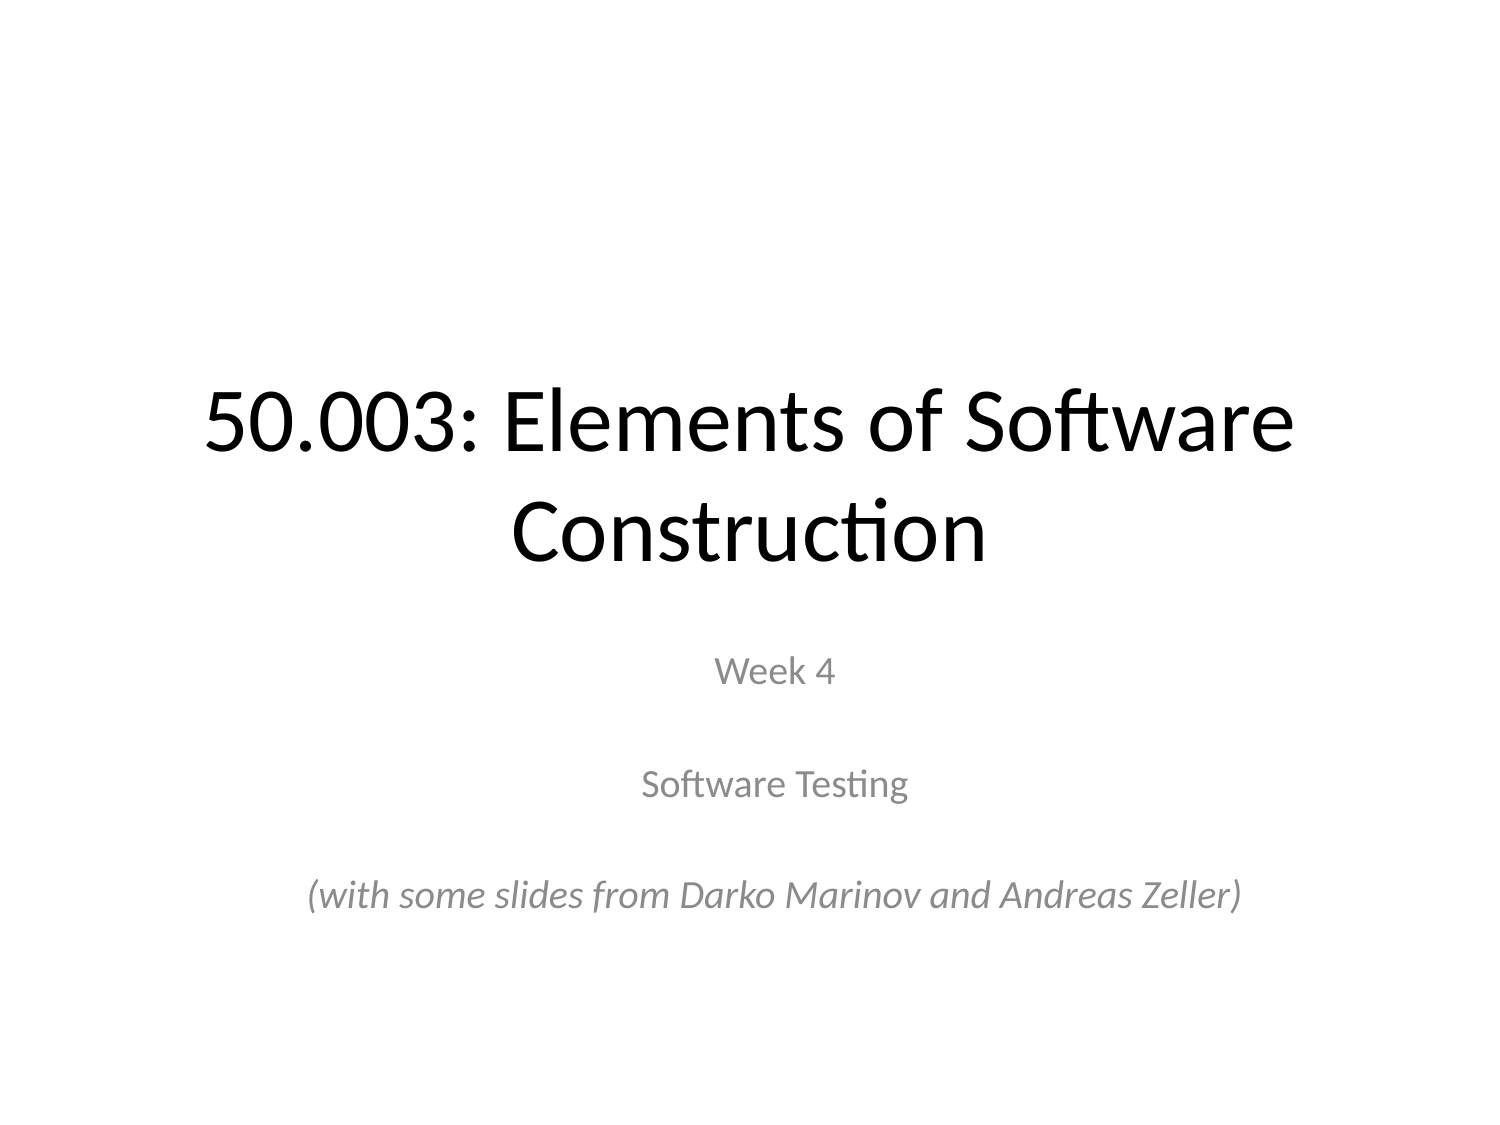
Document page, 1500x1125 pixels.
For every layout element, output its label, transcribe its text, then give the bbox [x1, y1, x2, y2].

title 50.003: Elements of Software Construction [112, 349, 1388, 591]
subtitle Week 4 Software Testing (with some slides from Darko Marinov and Andreas Zeller) [162, 637, 1388, 925]
